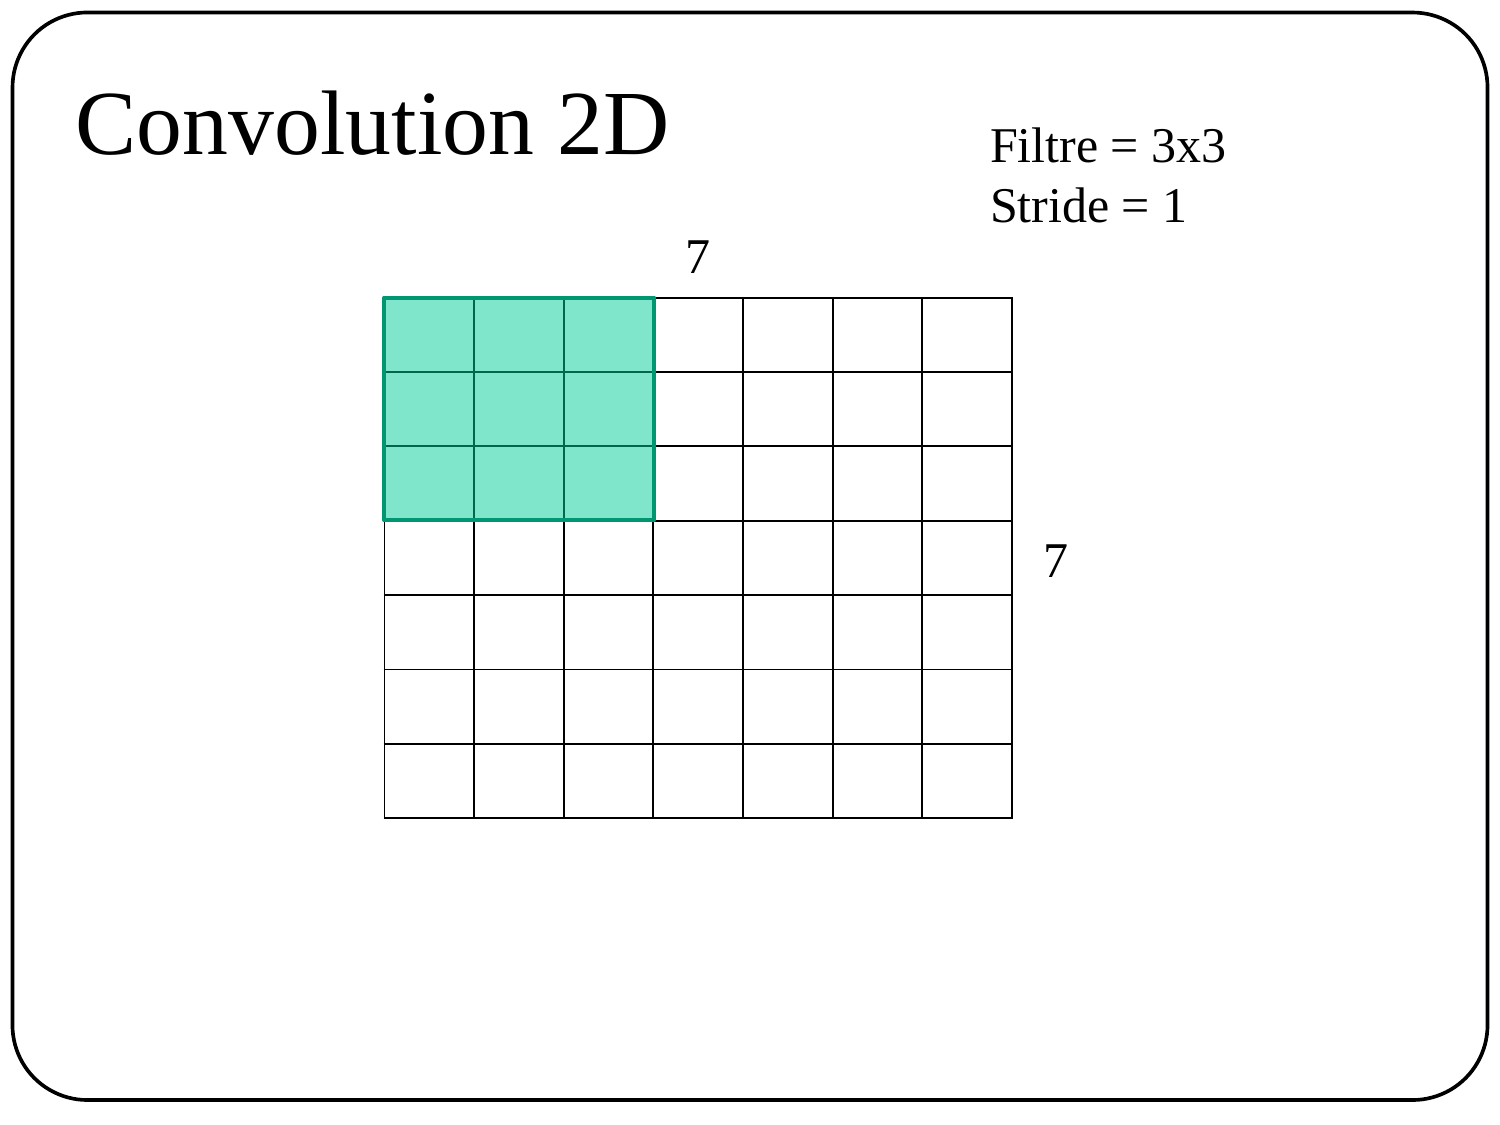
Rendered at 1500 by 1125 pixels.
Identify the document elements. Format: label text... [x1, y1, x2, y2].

table_cell [385, 522, 473, 594]
table_cell [744, 447, 832, 520]
table_cell [385, 670, 473, 743]
table_cell [475, 596, 563, 669]
table_cell [744, 670, 832, 743]
text_box [382, 296, 656, 522]
text_box Filtre = 3x3 Stride = 1 [975, 105, 1242, 240]
table_cell [565, 522, 652, 594]
table_cell [475, 745, 563, 817]
table_cell [923, 745, 1011, 817]
table_cell [656, 447, 742, 520]
table_cell [834, 745, 921, 817]
table_header [923, 299, 1011, 371]
table_cell [654, 745, 742, 817]
table_cell [744, 596, 832, 669]
table_cell [656, 373, 742, 445]
table_header [656, 299, 742, 371]
table_cell [744, 522, 832, 594]
table_cell [654, 596, 742, 669]
table_cell [654, 522, 742, 594]
table_cell [744, 745, 832, 817]
table_cell [475, 522, 563, 594]
table_cell [565, 670, 652, 743]
table_cell [834, 522, 921, 594]
table_cell [834, 596, 921, 669]
table_cell [565, 745, 652, 817]
table_cell [744, 373, 832, 445]
table_header [834, 299, 921, 371]
table_cell [475, 670, 563, 743]
table_cell [923, 373, 1011, 445]
title Convolution 2D [60, 23, 1337, 212]
table_cell [565, 596, 652, 669]
table_header [744, 299, 832, 371]
table_cell [923, 522, 1011, 594]
table_cell [385, 745, 473, 817]
table_cell [654, 670, 742, 743]
table_cell [834, 670, 921, 743]
table_cell [385, 596, 473, 669]
table_cell [834, 373, 921, 445]
table_cell [923, 447, 1011, 520]
text_box 7 [1028, 520, 1084, 595]
table_cell [834, 447, 921, 520]
table_cell [923, 670, 1011, 743]
table_cell [923, 596, 1011, 669]
text_box 7 [670, 216, 726, 292]
